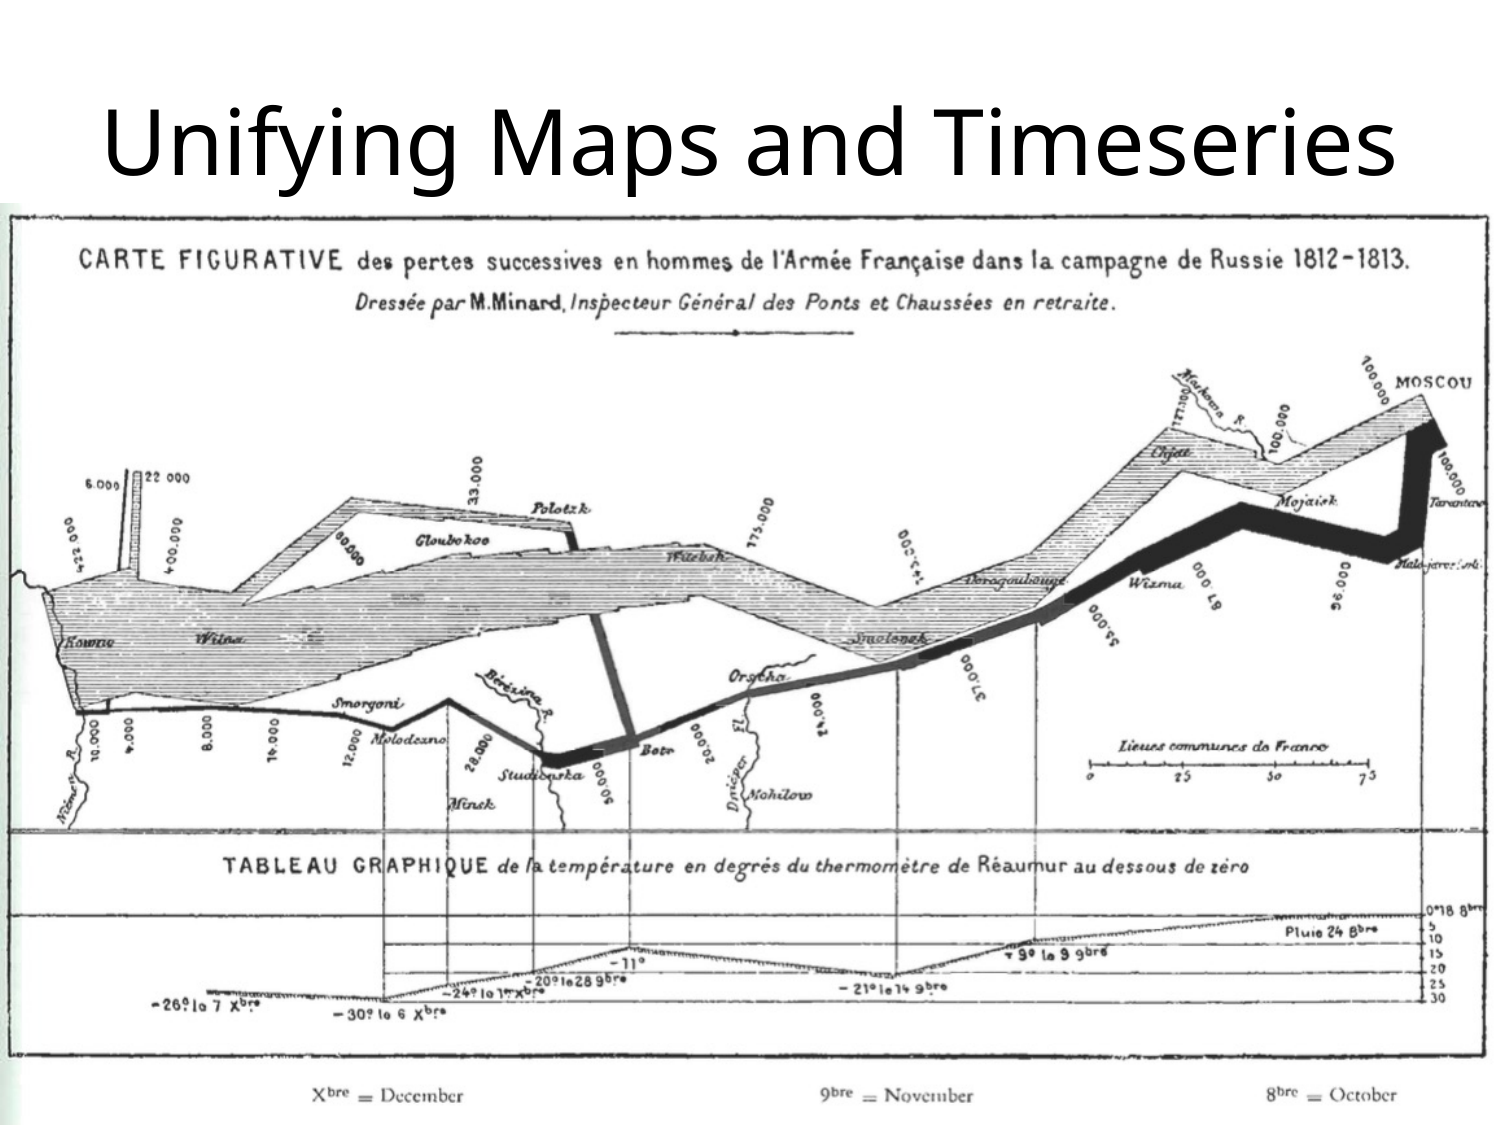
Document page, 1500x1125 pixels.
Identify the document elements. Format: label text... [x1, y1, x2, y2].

title Unifying Maps and Timeseries [75, 45, 1425, 201]
picture [0, 202, 1500, 1125]
